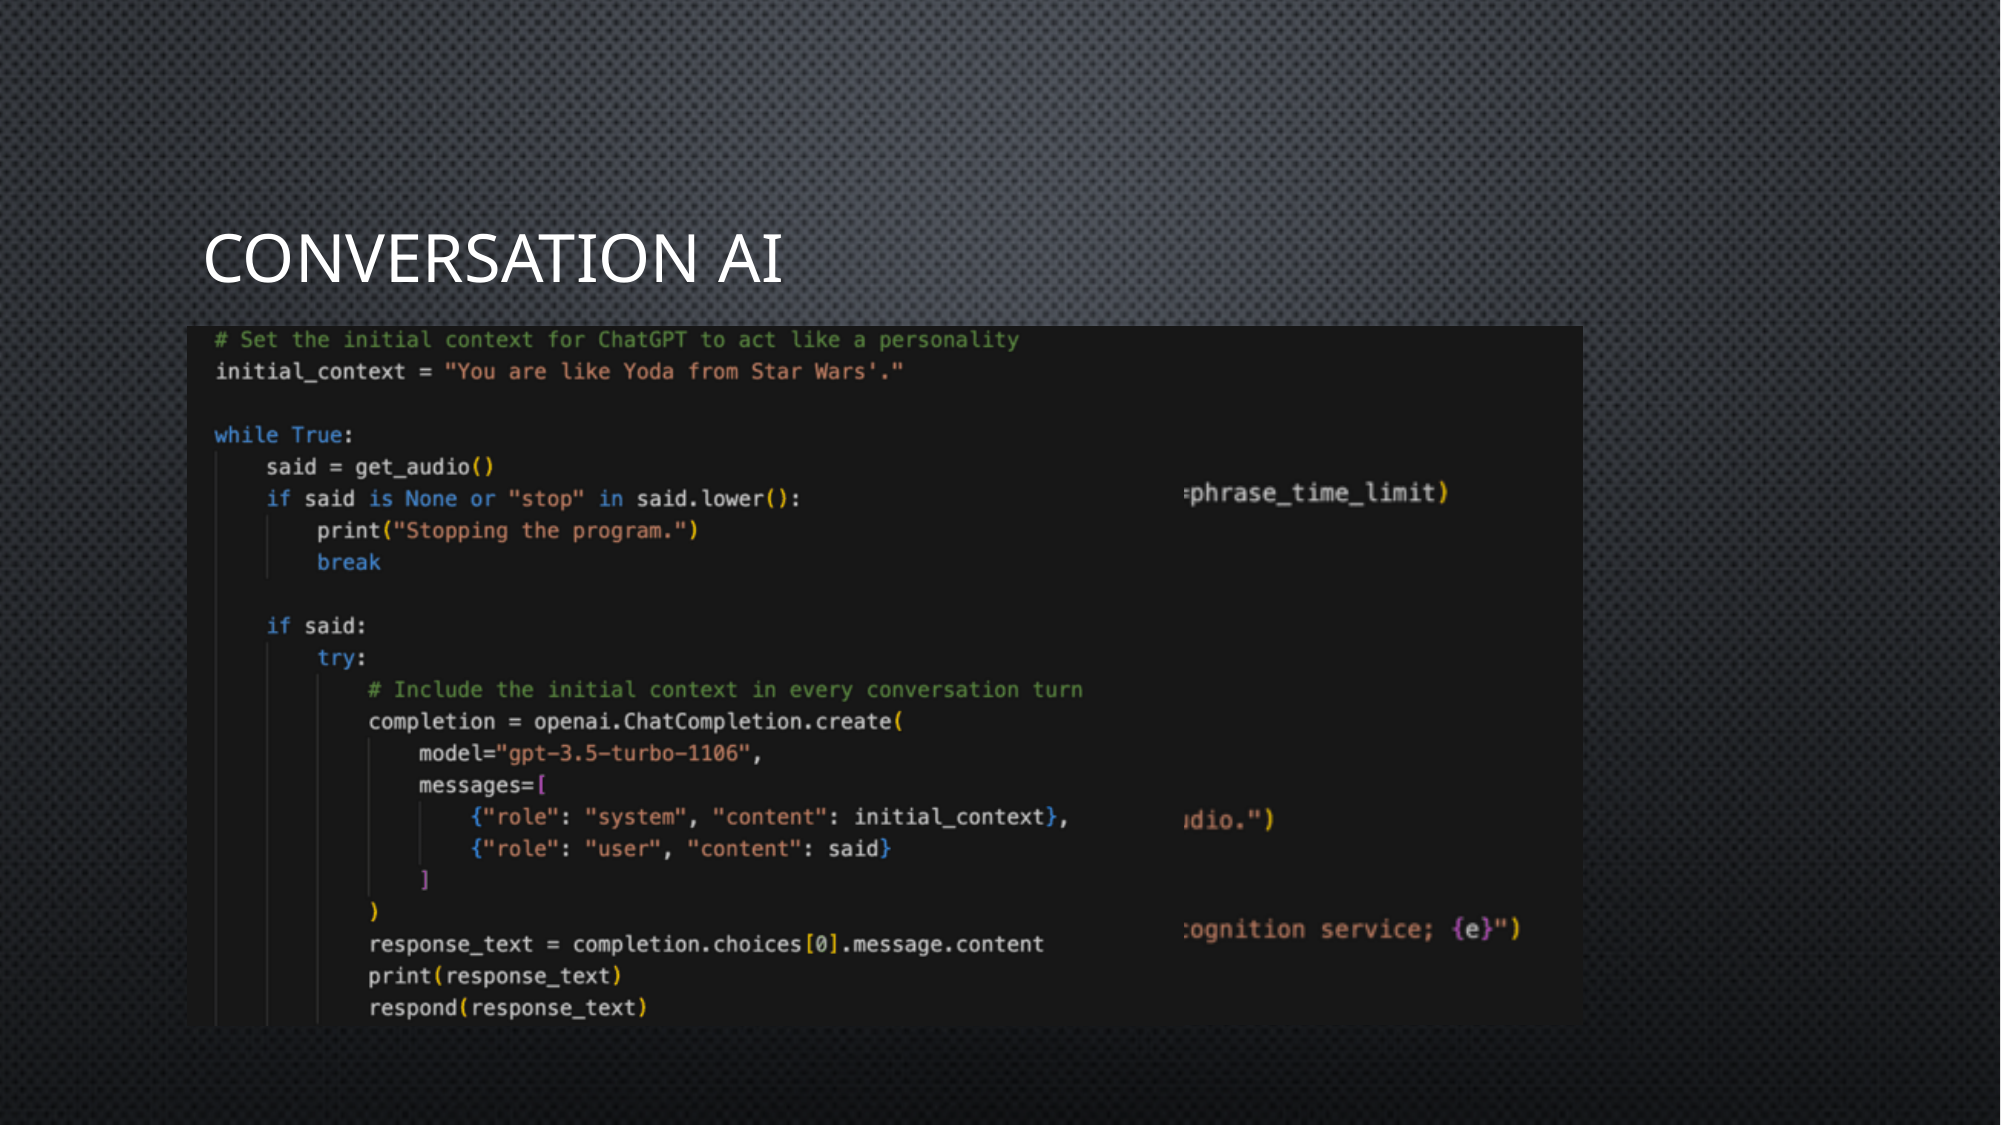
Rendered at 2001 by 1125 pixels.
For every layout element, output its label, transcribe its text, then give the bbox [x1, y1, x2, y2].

title Conversation AI [187, 99, 1813, 413]
picture [186, 325, 1583, 1026]
